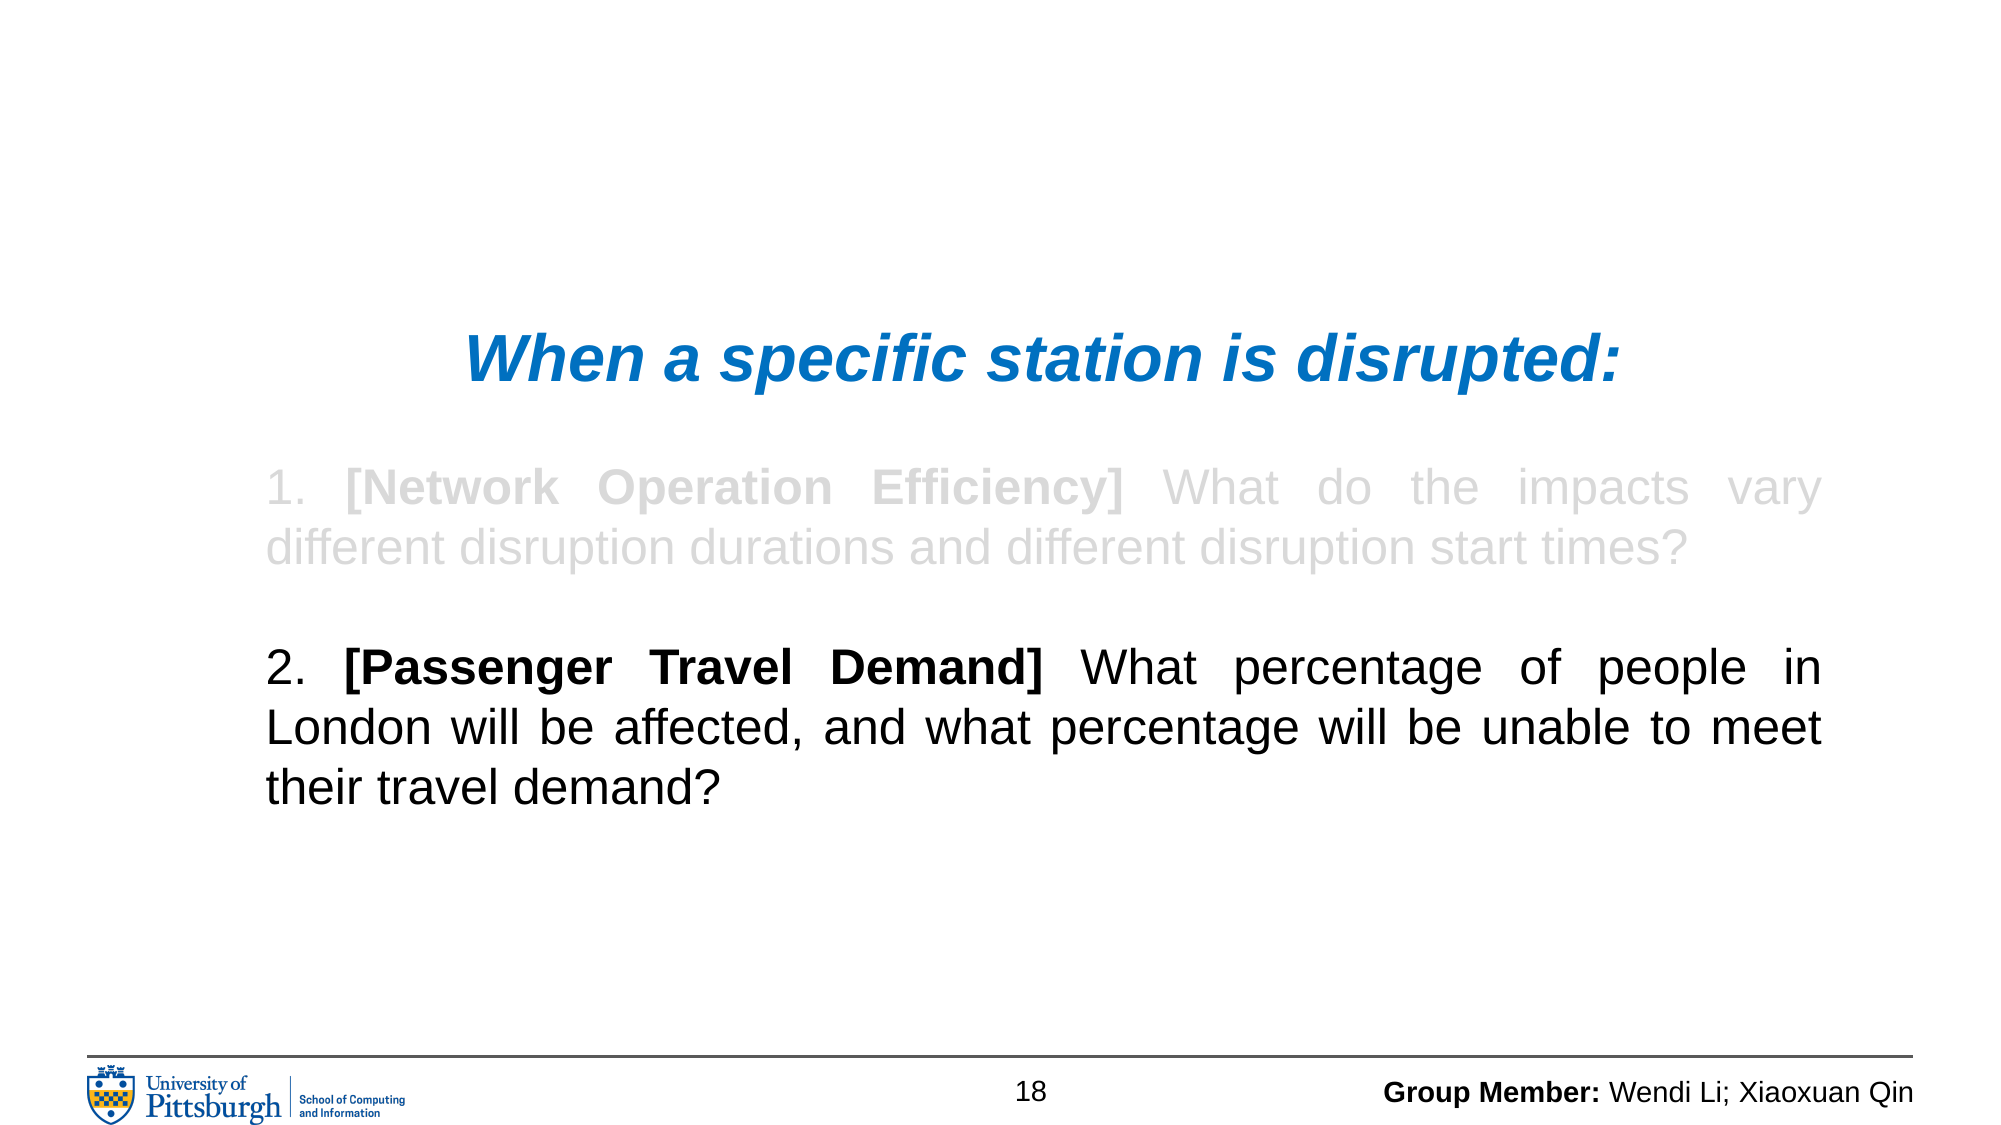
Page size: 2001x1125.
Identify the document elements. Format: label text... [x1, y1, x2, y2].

picture [87, 1065, 423, 1125]
slide_number 18 [999, 1065, 1450, 1125]
text_box When a specific station is disrupted: 1. [Network Operation Efficiency] What do the impacts vary different disruption durations and different disruption start times? 2. [Passenger Travel Demand] What percentage of people in London will be affected, and what percentage will be unable to meet their travel demand? [250, 307, 1838, 823]
